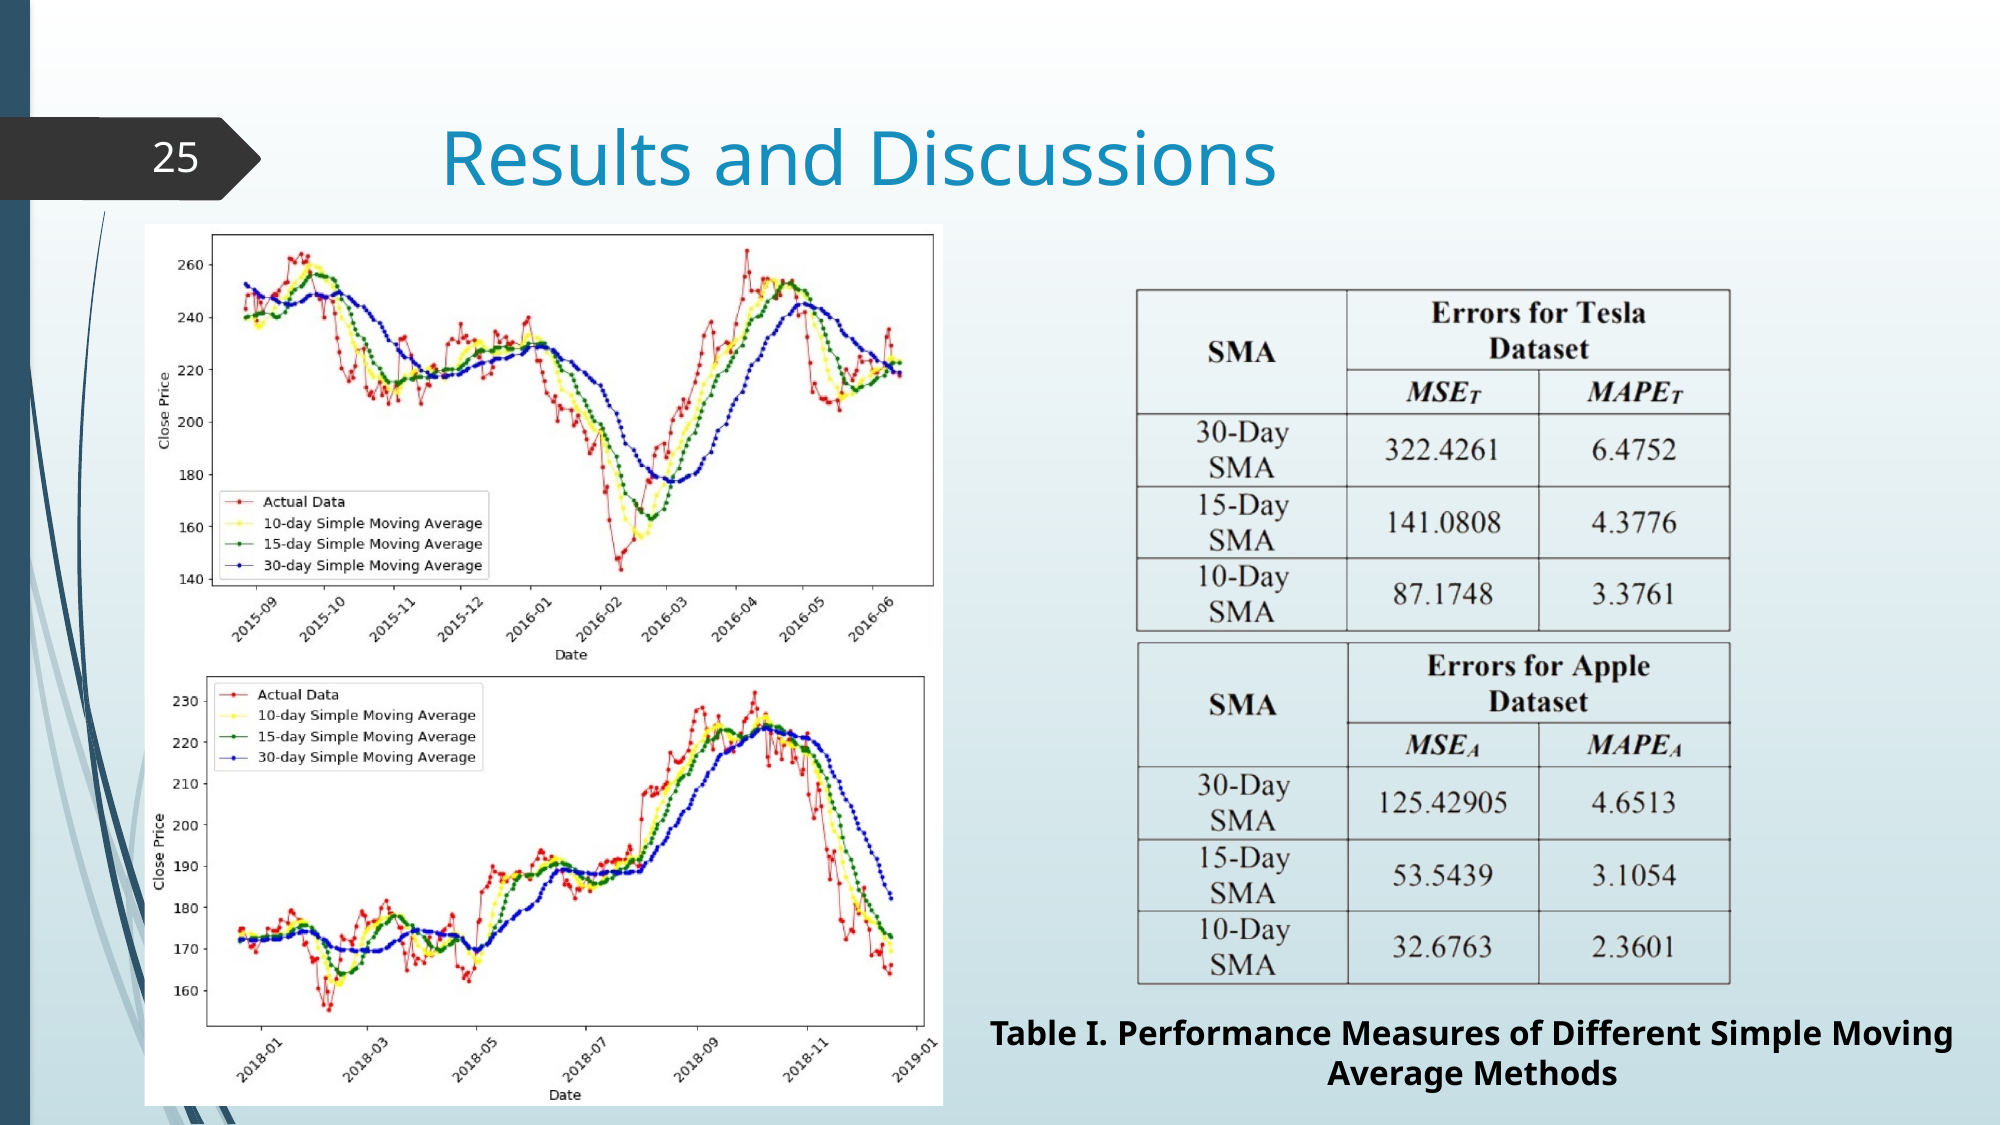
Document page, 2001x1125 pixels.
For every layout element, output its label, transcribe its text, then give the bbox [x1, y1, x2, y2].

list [144, 224, 944, 665]
picture [1133, 286, 1734, 987]
slide_number 25 [87, 129, 216, 190]
picture [144, 665, 944, 1106]
title Results and Discussions [425, 102, 1888, 313]
text_box Table I. Performance Measures of Different Simple Moving Average Methods [972, 1005, 1973, 1100]
